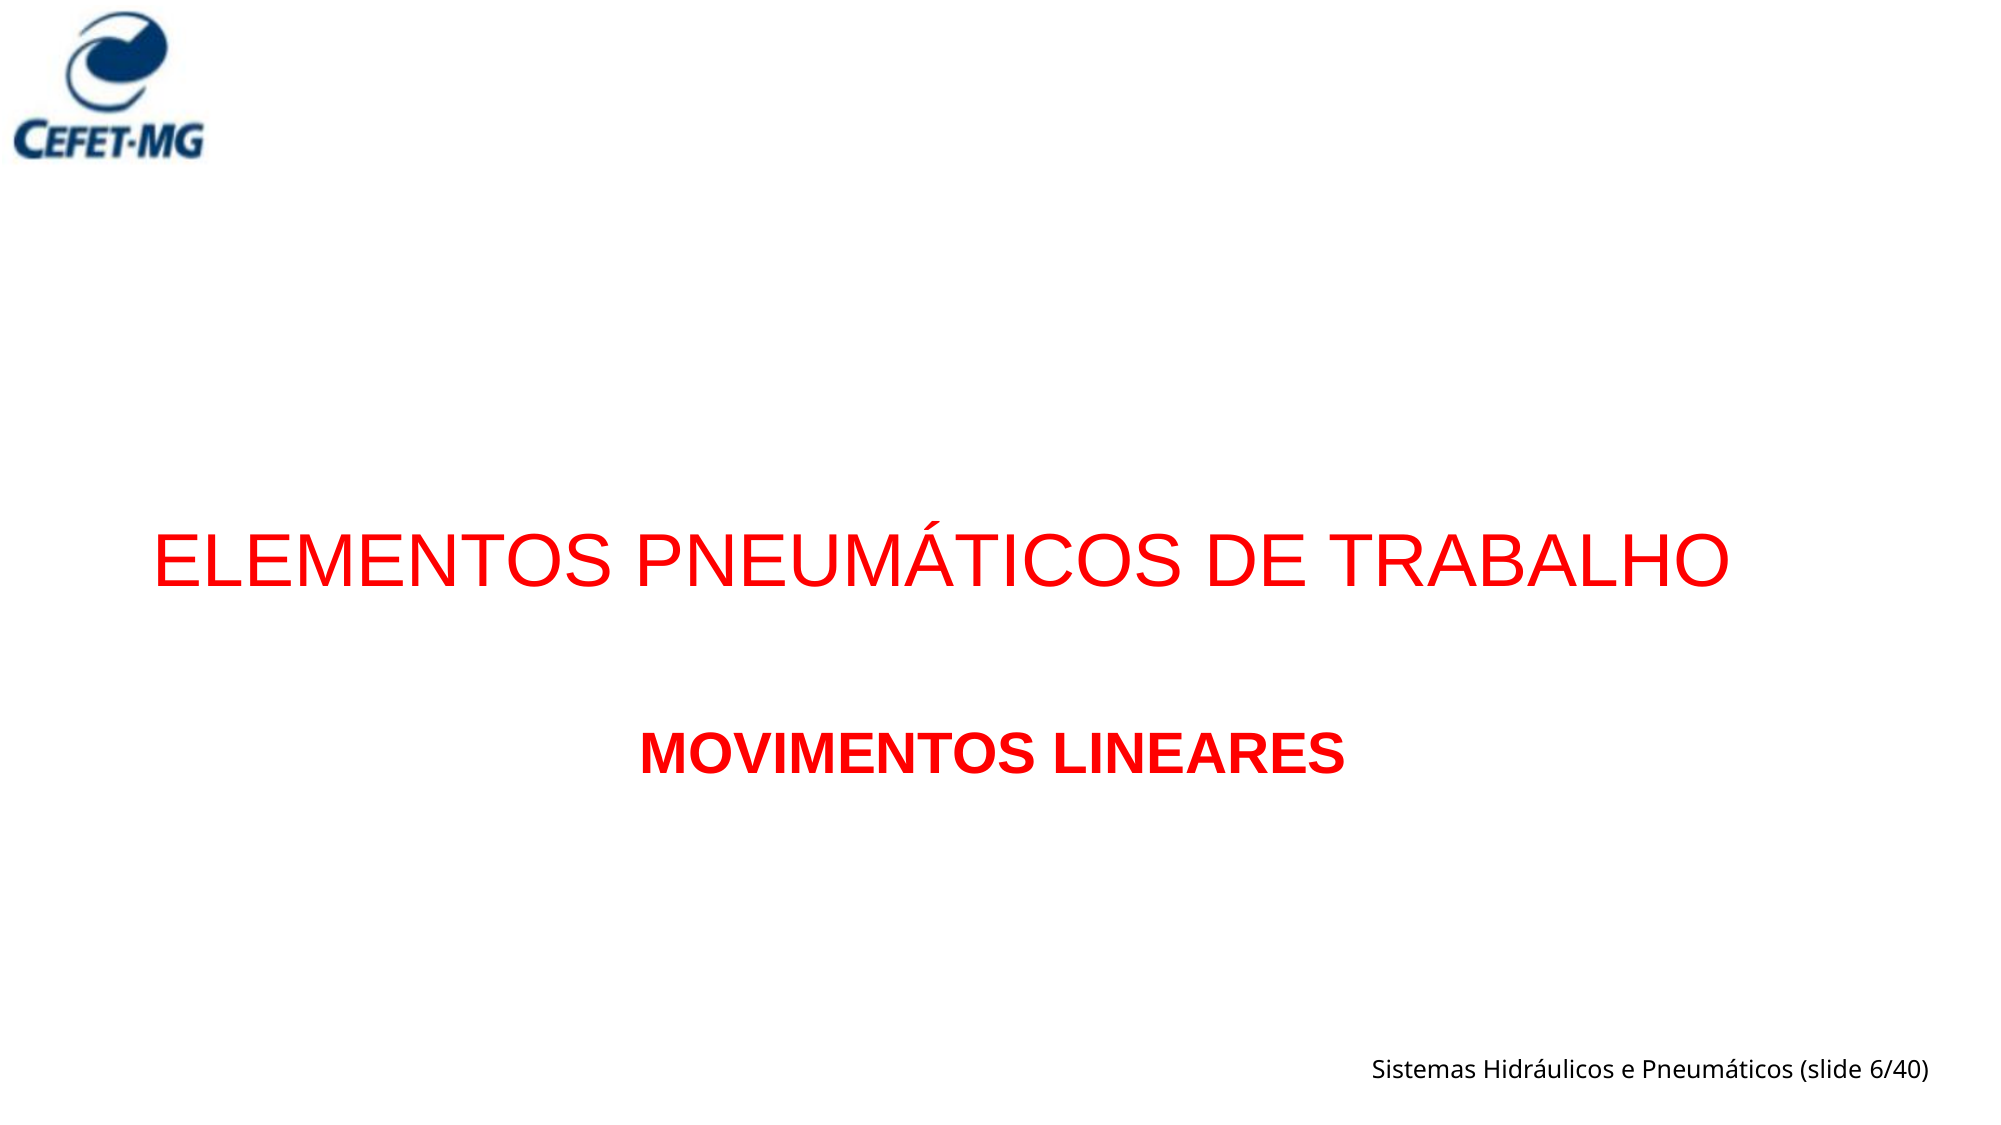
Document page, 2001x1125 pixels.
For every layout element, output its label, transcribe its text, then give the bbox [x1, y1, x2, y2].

text_box MOVIMENTOS LINEARES [625, 707, 1375, 792]
picture [2, 5, 214, 170]
title ELEMENTOS PNEUMÁTICOS DE TRABALHO [137, 453, 1863, 672]
footer Sistemas Hidráulicos e Pneumáticos (slide 6/40) [1269, 1035, 1944, 1096]
